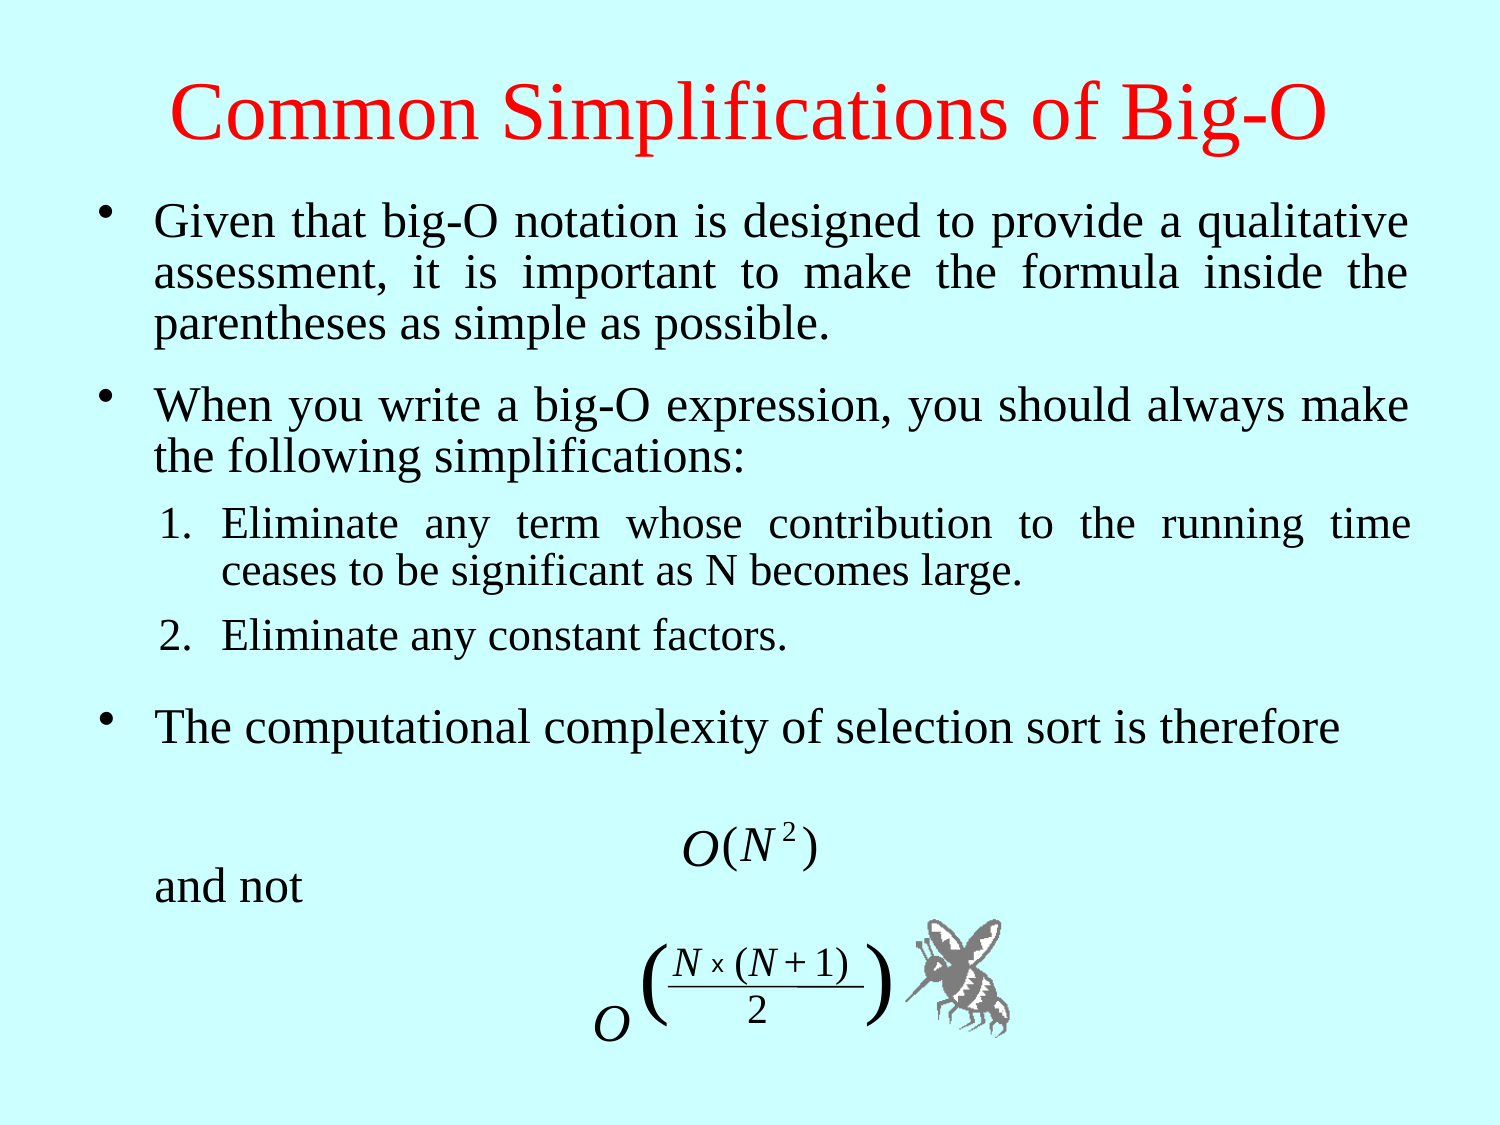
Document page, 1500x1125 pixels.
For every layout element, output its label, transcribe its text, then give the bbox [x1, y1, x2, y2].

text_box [83, 695, 1426, 1041]
text_box Given that big-O notation is designed to provide a qualitative assessment, it is important to make the formula inside the parentheses as simple as possible. [82, 189, 1425, 372]
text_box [143, 605, 1415, 668]
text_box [82, 372, 1428, 603]
title Common Simplifications of Big-O [0, 12, 1500, 201]
